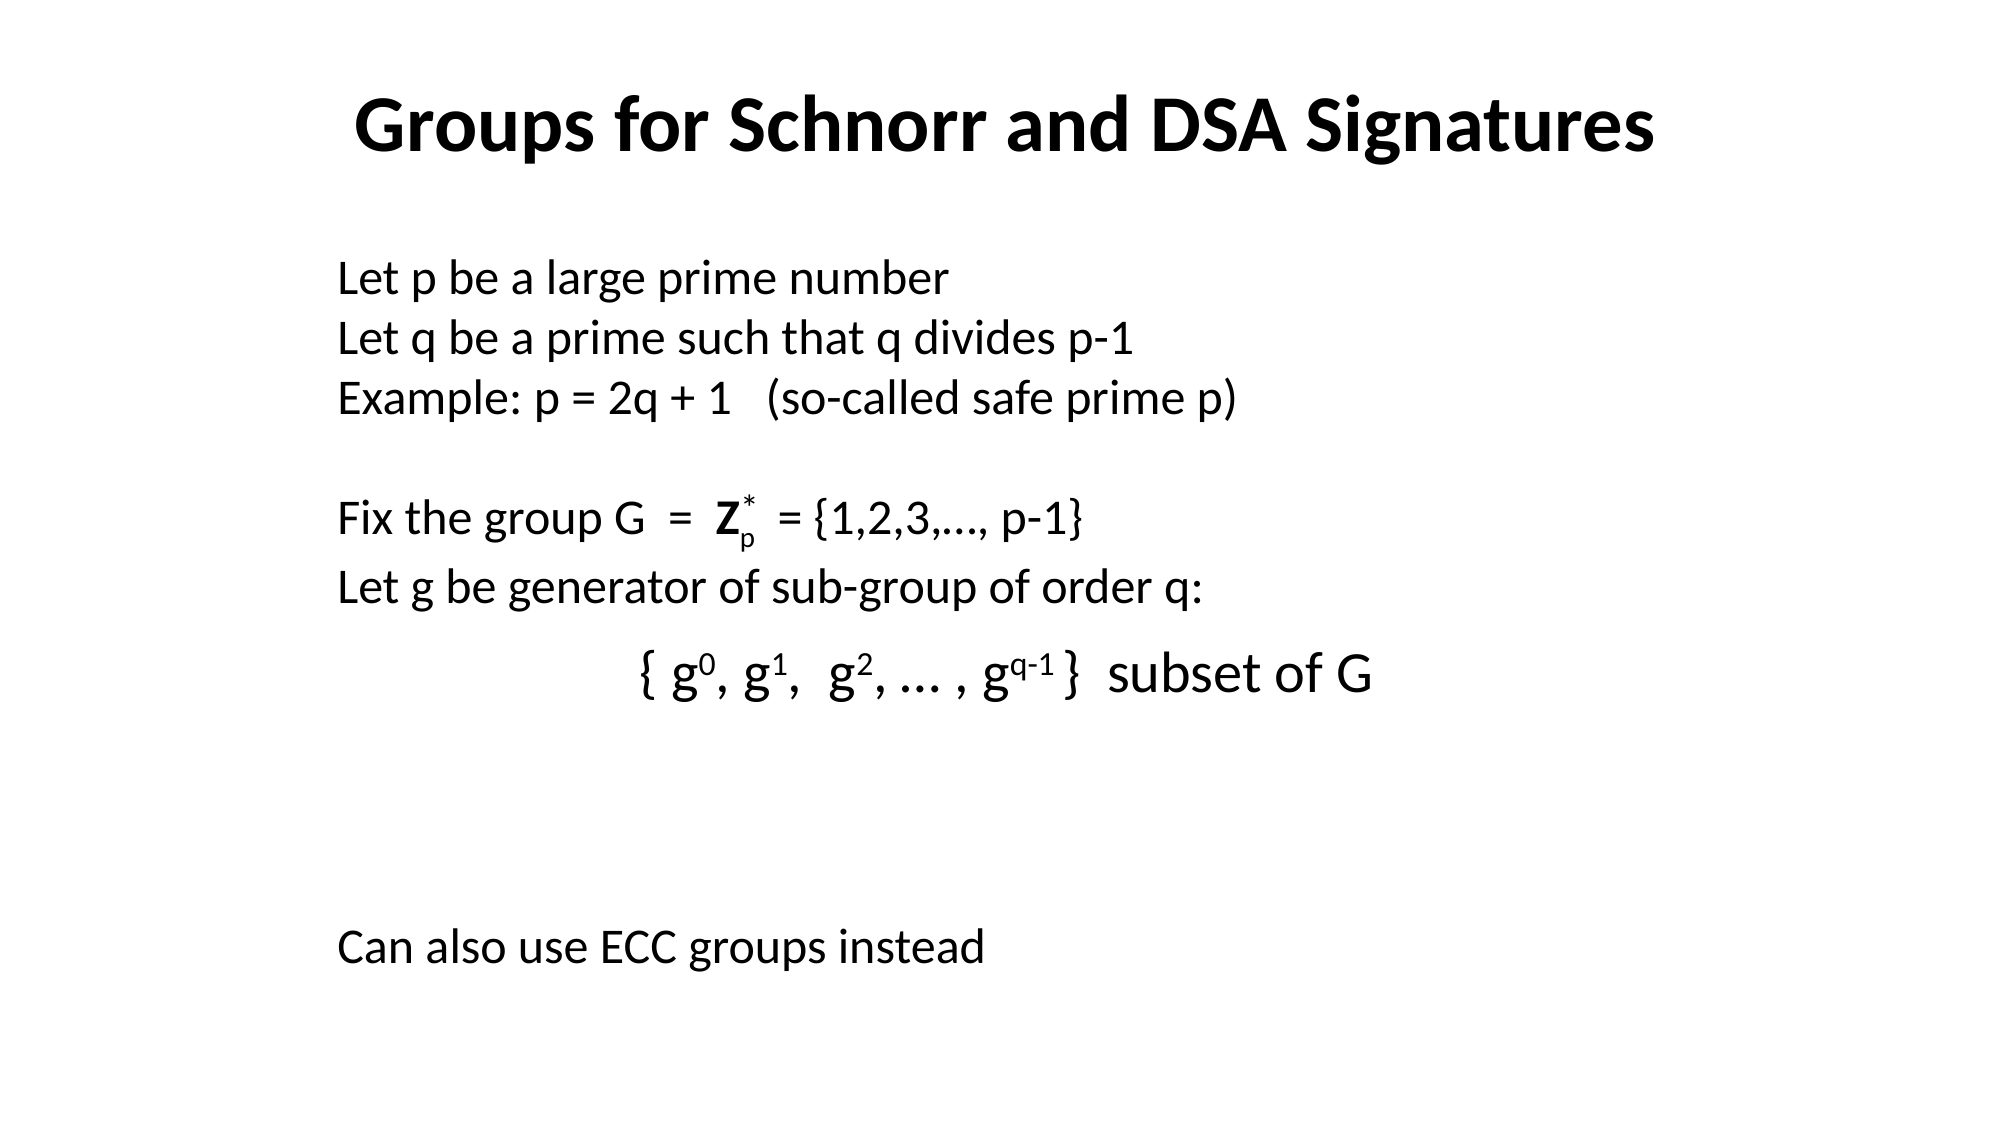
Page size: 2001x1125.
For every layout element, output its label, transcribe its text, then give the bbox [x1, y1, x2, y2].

text_box * [725, 476, 774, 537]
text_box { g0, g1, g2, … , gq-1 } subset of G [624, 626, 1402, 712]
title Groups for Schnorr and DSA Signatures [300, 24, 1713, 213]
text_box Let p be a large prime number Let q be a prime such that q divides p-1 Example: p = 2q + 1 (so-called safe prime p) Fix the group G = Zp = {1,2,3,…, p-1} Let g be generator of sub-group of order q: Can also use ECC groups instead [322, 237, 1950, 981]
